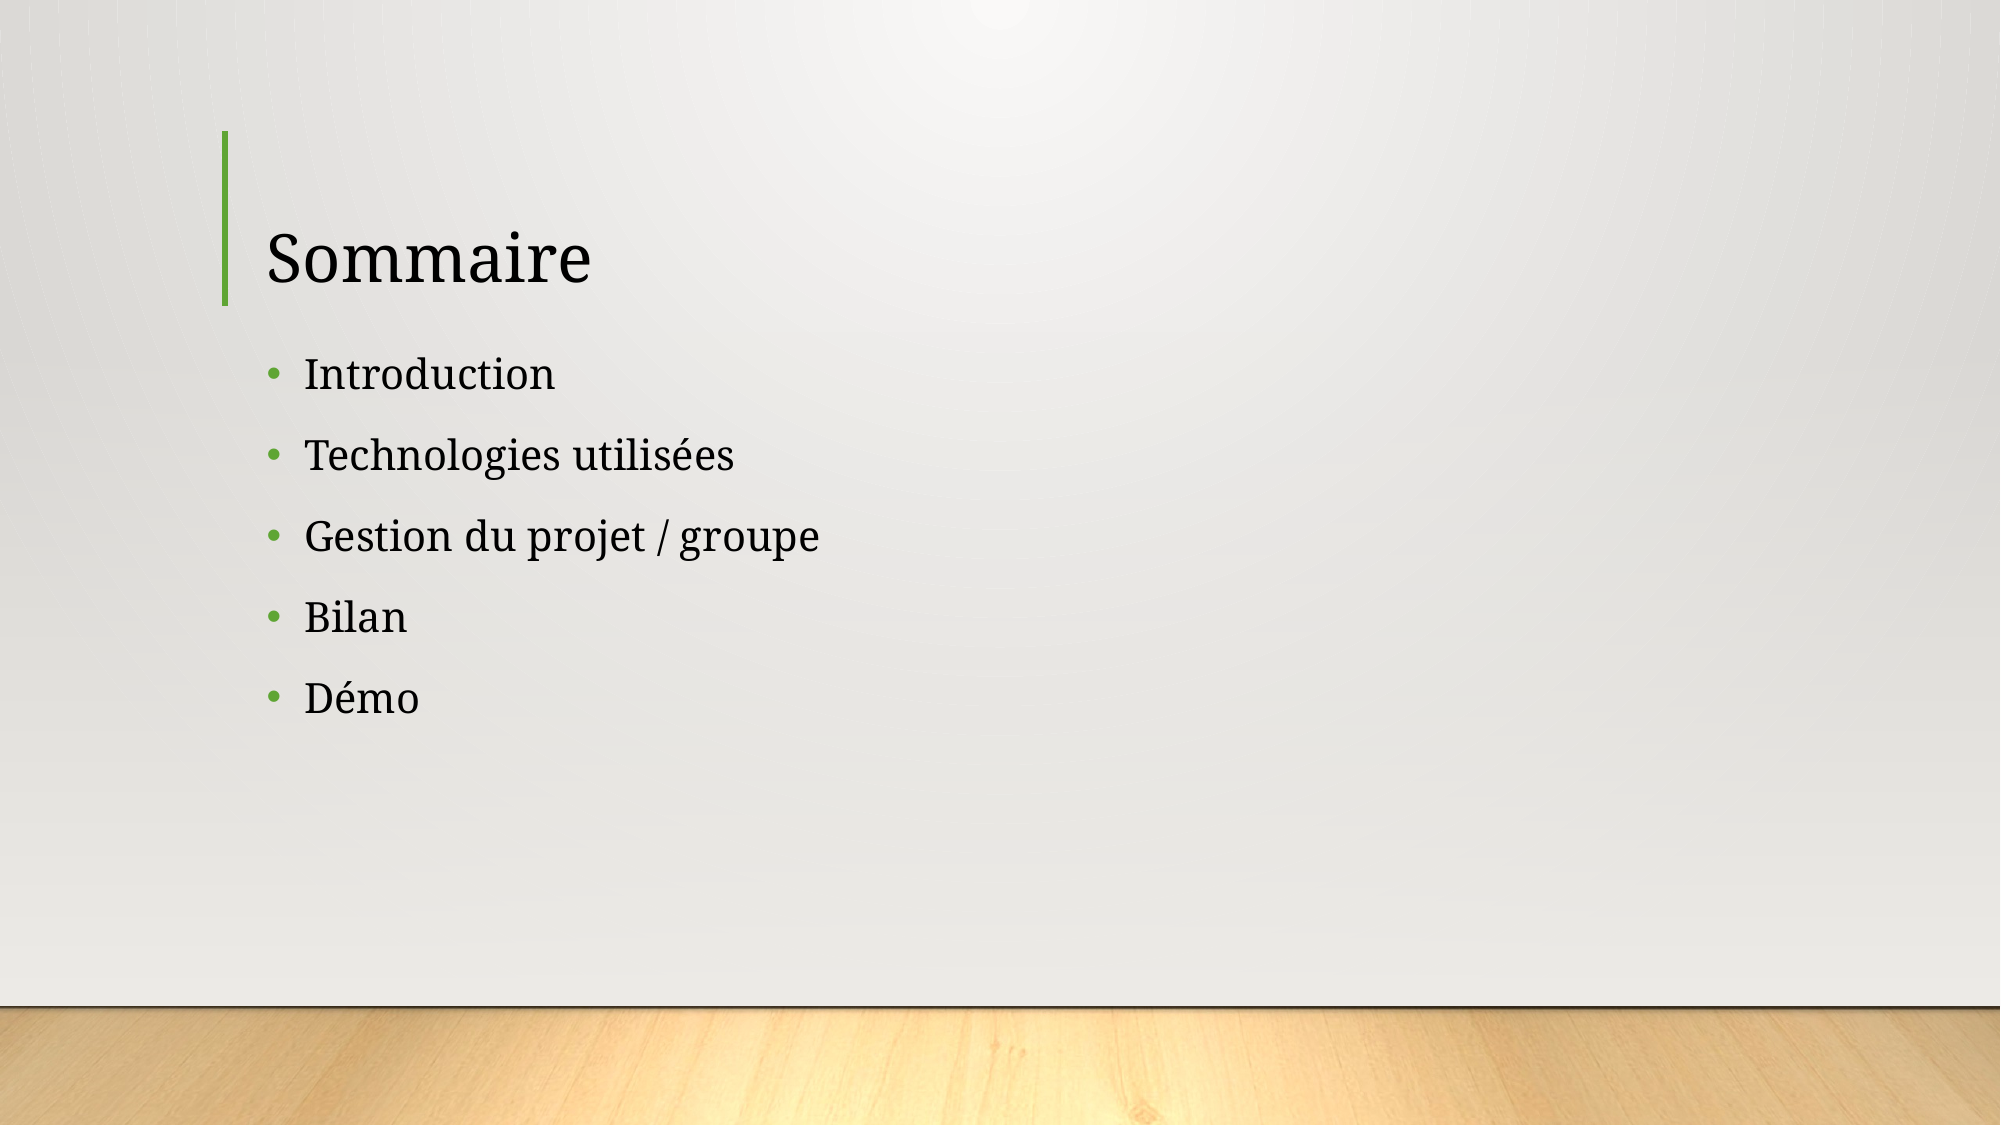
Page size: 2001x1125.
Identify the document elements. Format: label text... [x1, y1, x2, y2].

list Introduction Technologies utilisées Gestion du projet / groupe Bilan Démo [251, 330, 1814, 897]
picture [0, 1006, 2000, 1125]
title Sommaire [251, 131, 1814, 305]
